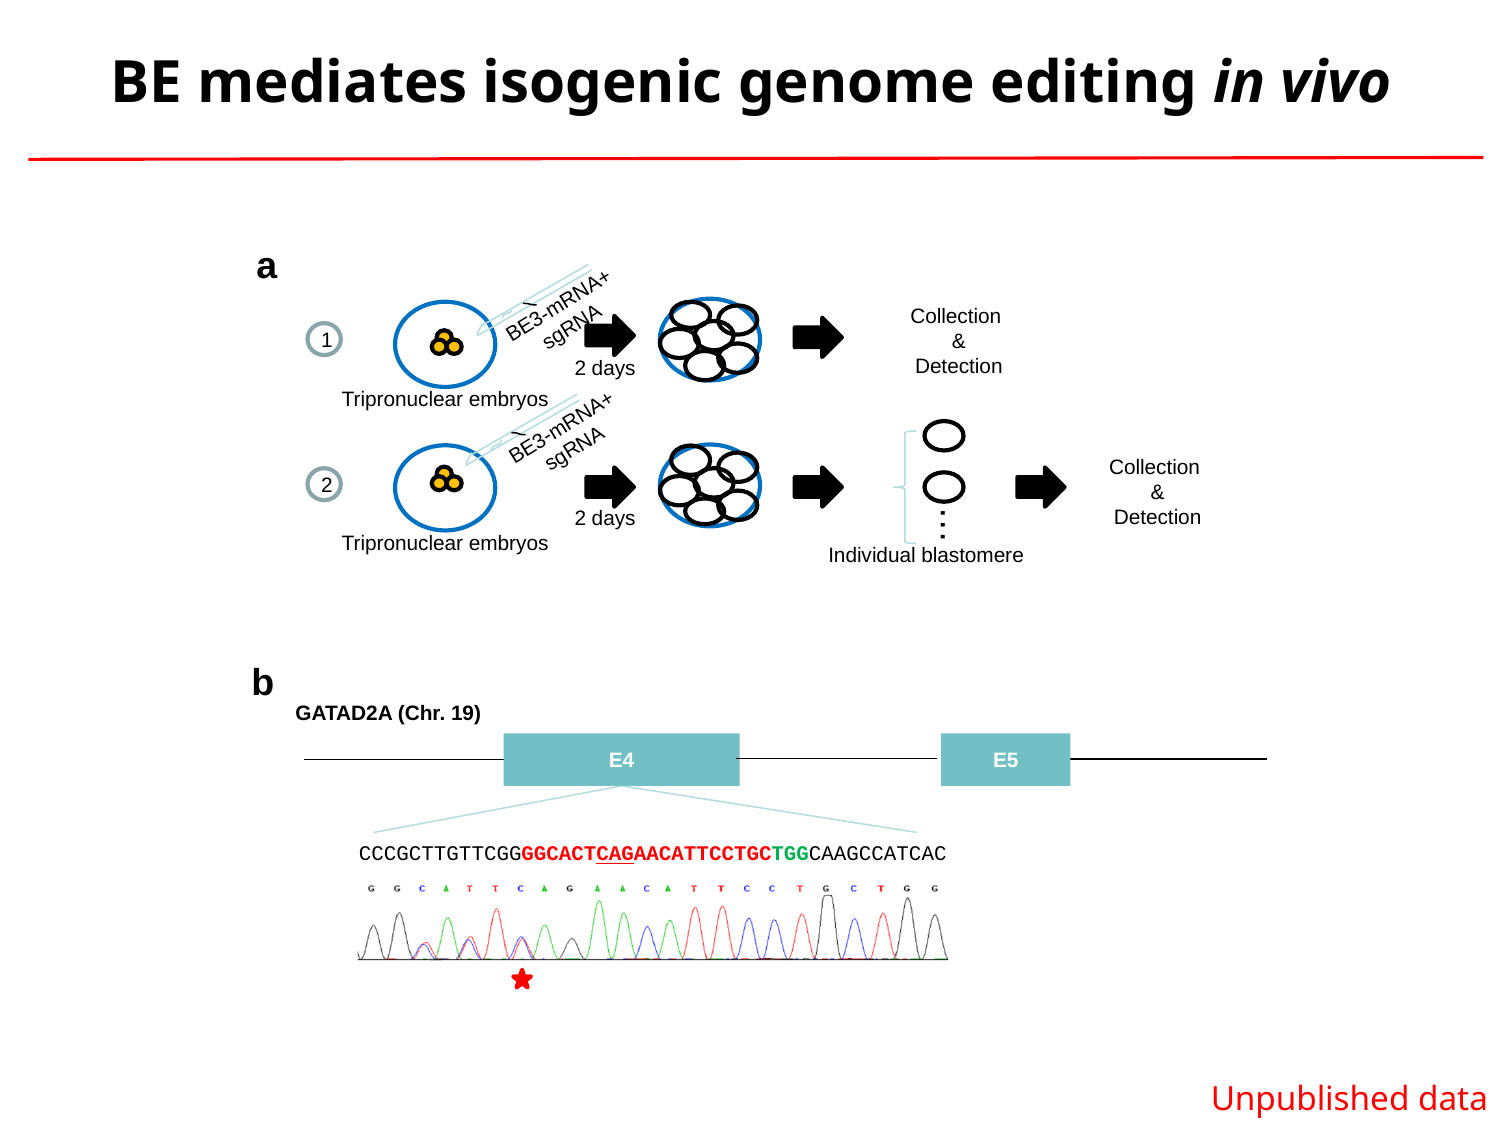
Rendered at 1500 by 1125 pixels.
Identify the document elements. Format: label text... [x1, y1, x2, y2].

text_box BE mediates isogenic genome editing in vivo [1, 36, 1500, 122]
text_box Unpublished data [1195, 1069, 1500, 1125]
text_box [232, 233, 1268, 988]
